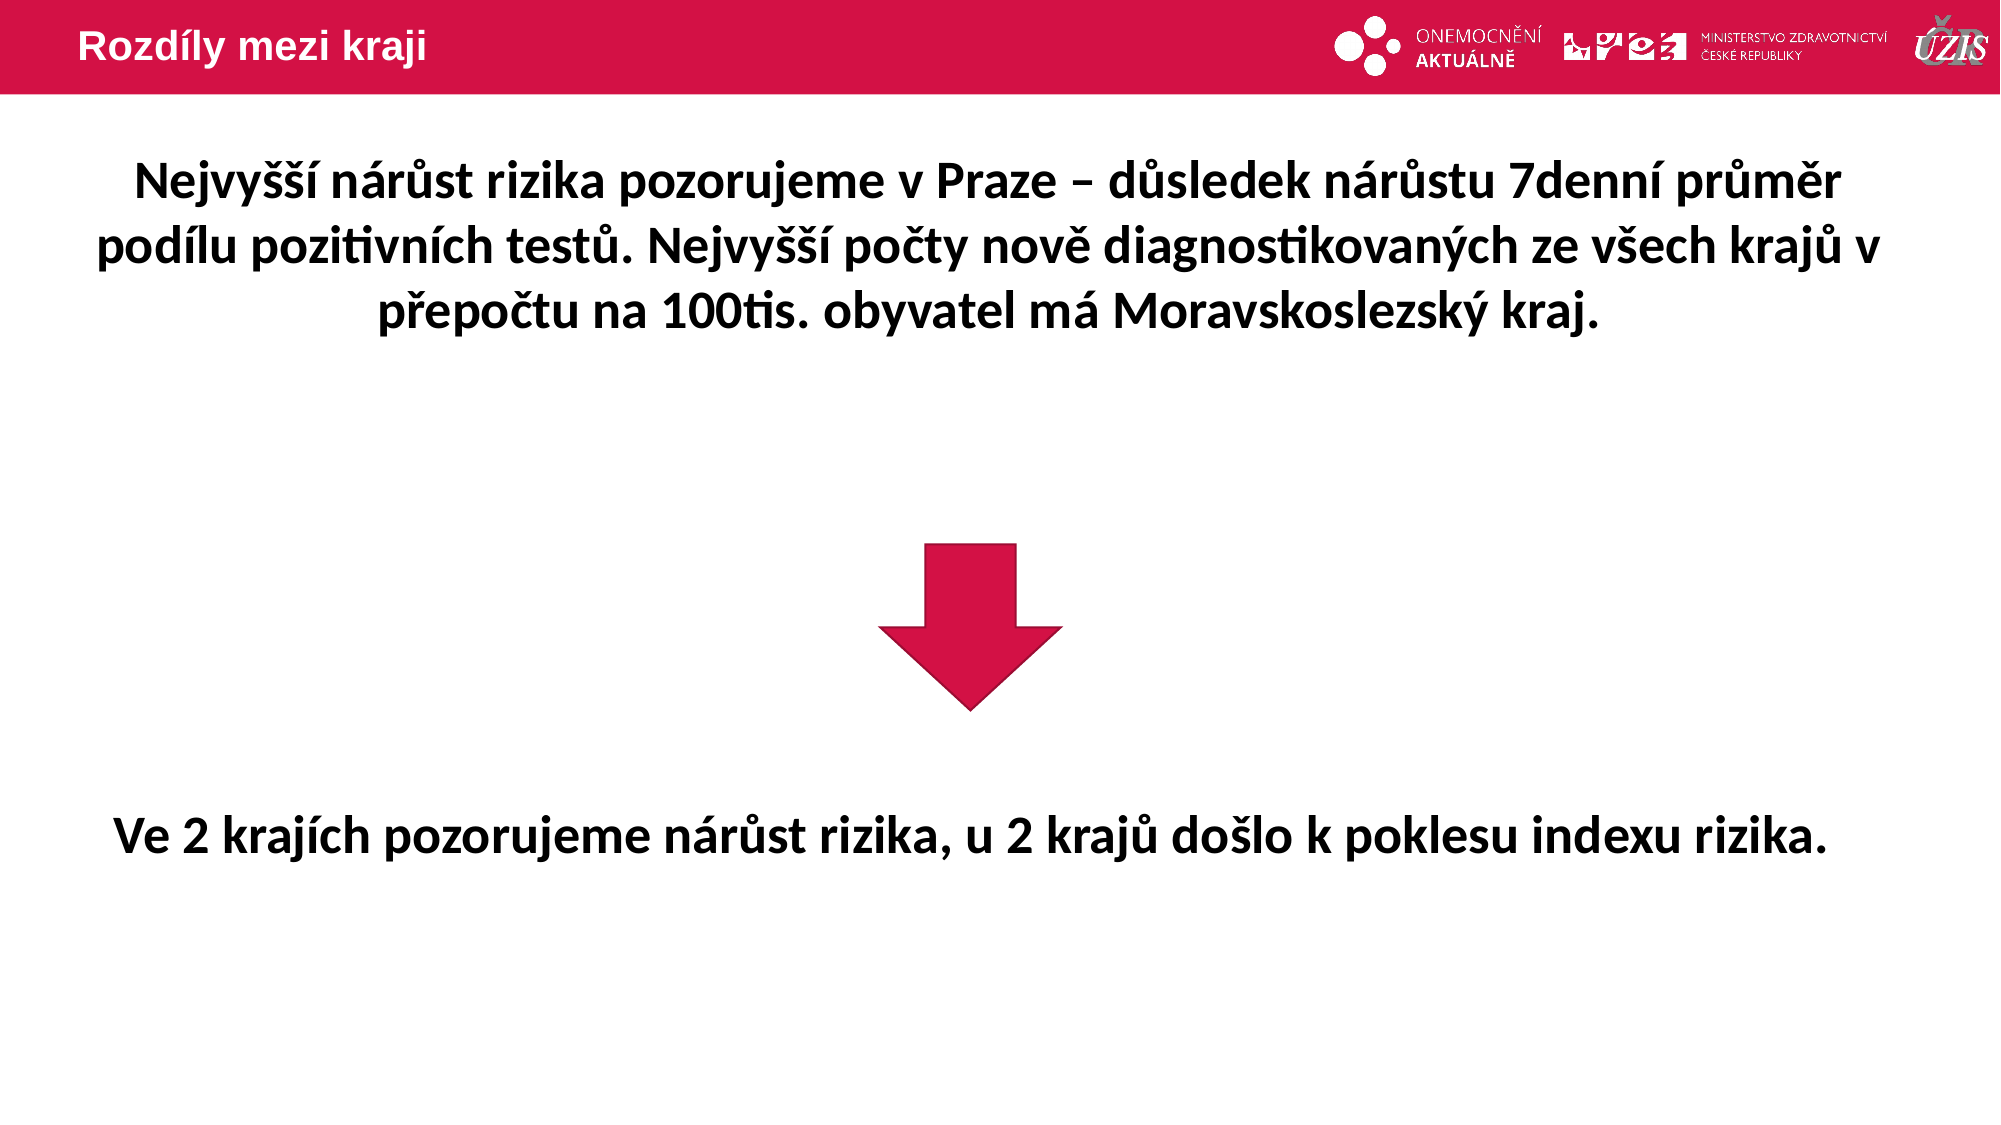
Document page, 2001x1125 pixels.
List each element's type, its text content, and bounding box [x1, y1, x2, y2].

text_box [877, 543, 1064, 712]
text_box Nejvyšší nárůst rizika pozorujeme v Praze – důsledek nárůstu 7denní průměr podílu pozitivních testů. Nejvyšší počty nově diagnostikovaných ze všech krajů v přepočtu na 100tis. obyvatel má Moravskoslezský kraj. [67, 136, 1912, 347]
picture [1915, 15, 1989, 66]
text_box Ve 2 krajích pozorujeme nárůst rizika, u 2 krajů došlo k poklesu indexu rizika. [69, 791, 1876, 872]
picture [1334, 16, 1542, 76]
title Rozdíly mezi kraji [62, 0, 948, 95]
picture [1563, 31, 1888, 60]
